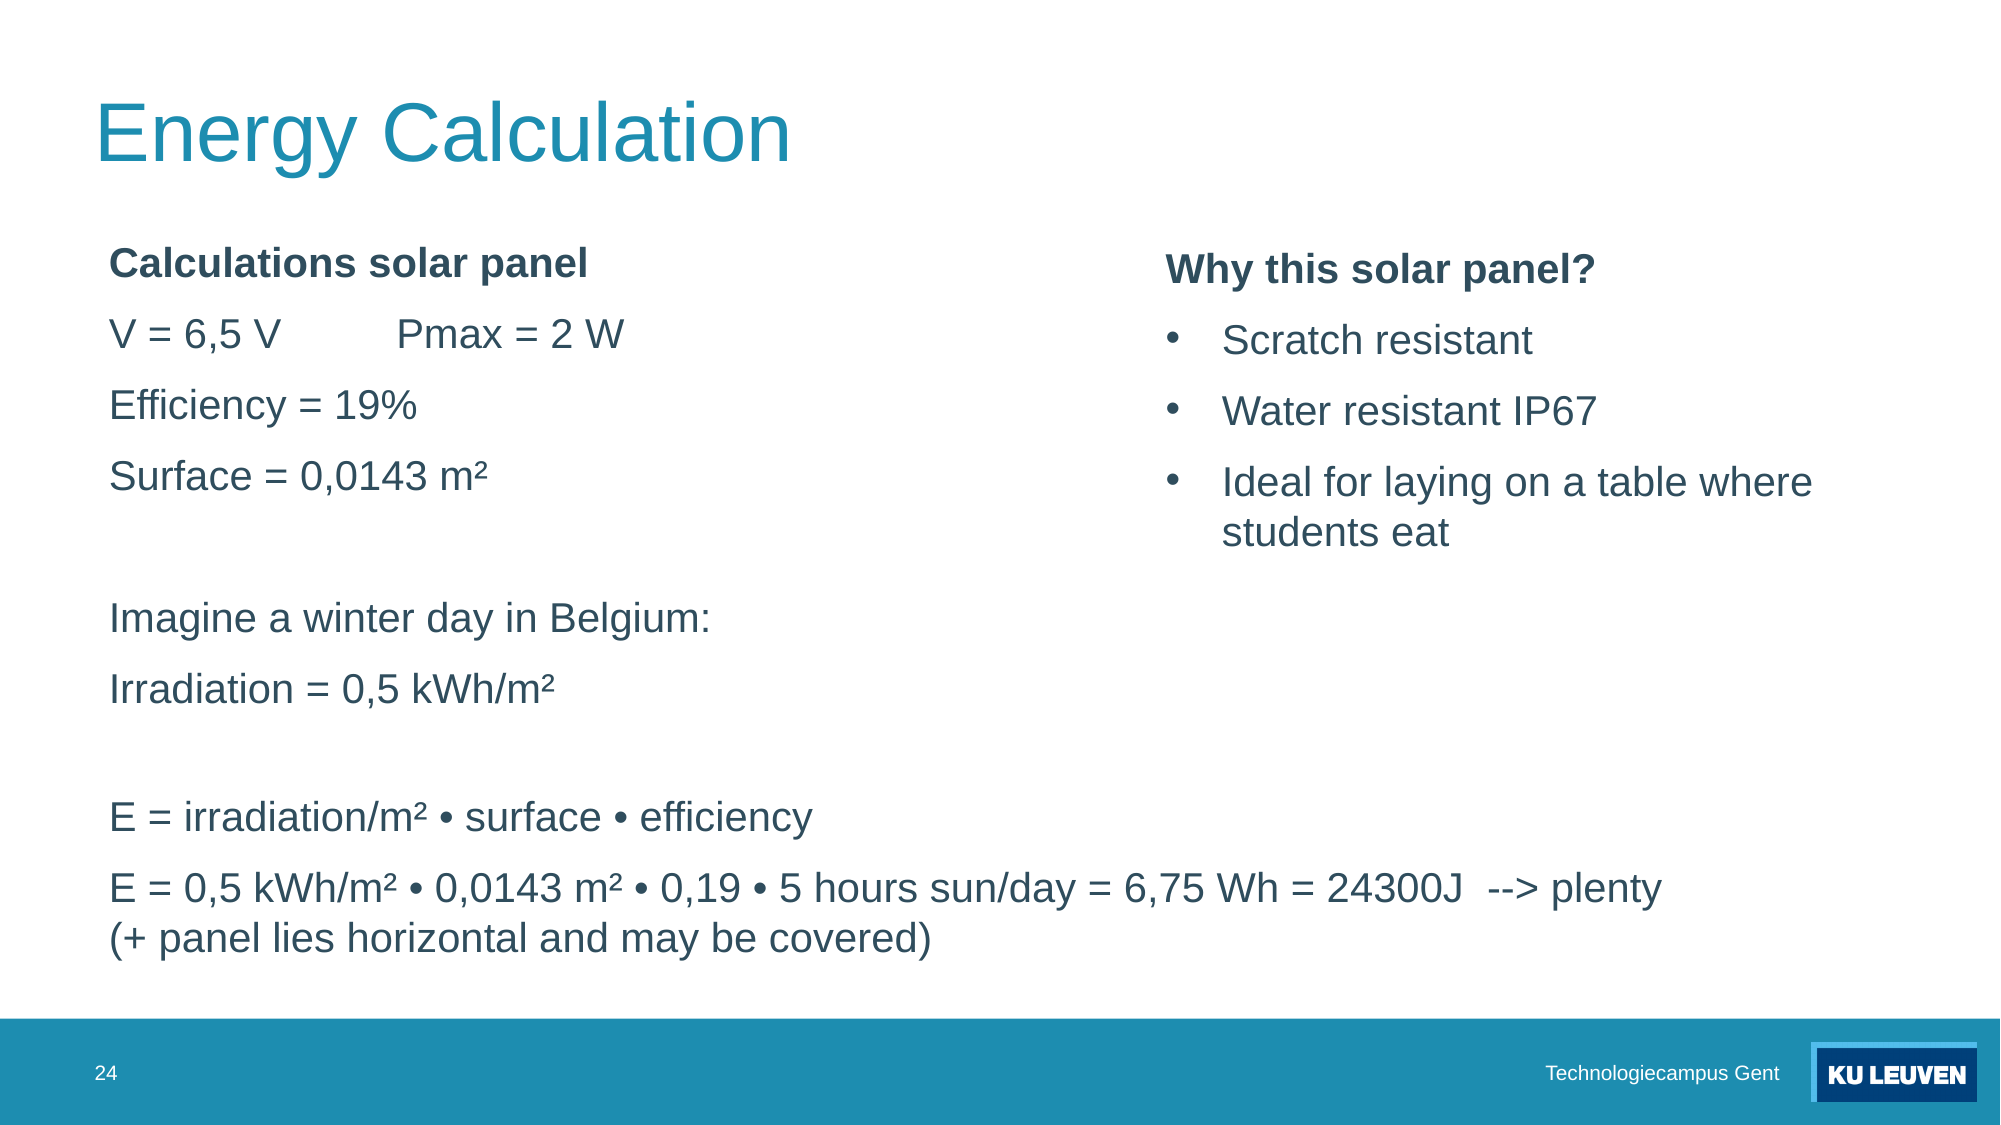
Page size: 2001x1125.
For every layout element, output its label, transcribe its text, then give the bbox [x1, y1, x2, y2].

text_box Why this solar panel? Scratch resistant Water resistant IP67 Ideal for laying on a table where students eat [1150, 234, 1909, 581]
text_box E = irradiation/m² • surface • efficiency E = 0,5 kWh/m² • 0,0143 m² • 0,19 • 5 hours sun/day = 6,75 Wh = 24300J --> plenty (+ panel lies horizontal and may be covered) [93, 781, 1723, 972]
title Energy Calculation [94, 33, 1906, 223]
text_box Calculations solar panel V = 6,5 V Pmax = 2 W Efficiency = 19% Surface = 0,0143 m² Imagine a winter day in Belgium: Irradiation = 0,5 kWh/m² [93, 228, 1137, 732]
slide_number 24 [94, 1018, 201, 1125]
picture [1811, 1042, 1977, 1102]
footer Technologiecampus Gent [989, 1018, 1809, 1125]
text_box [845, 234, 1620, 737]
